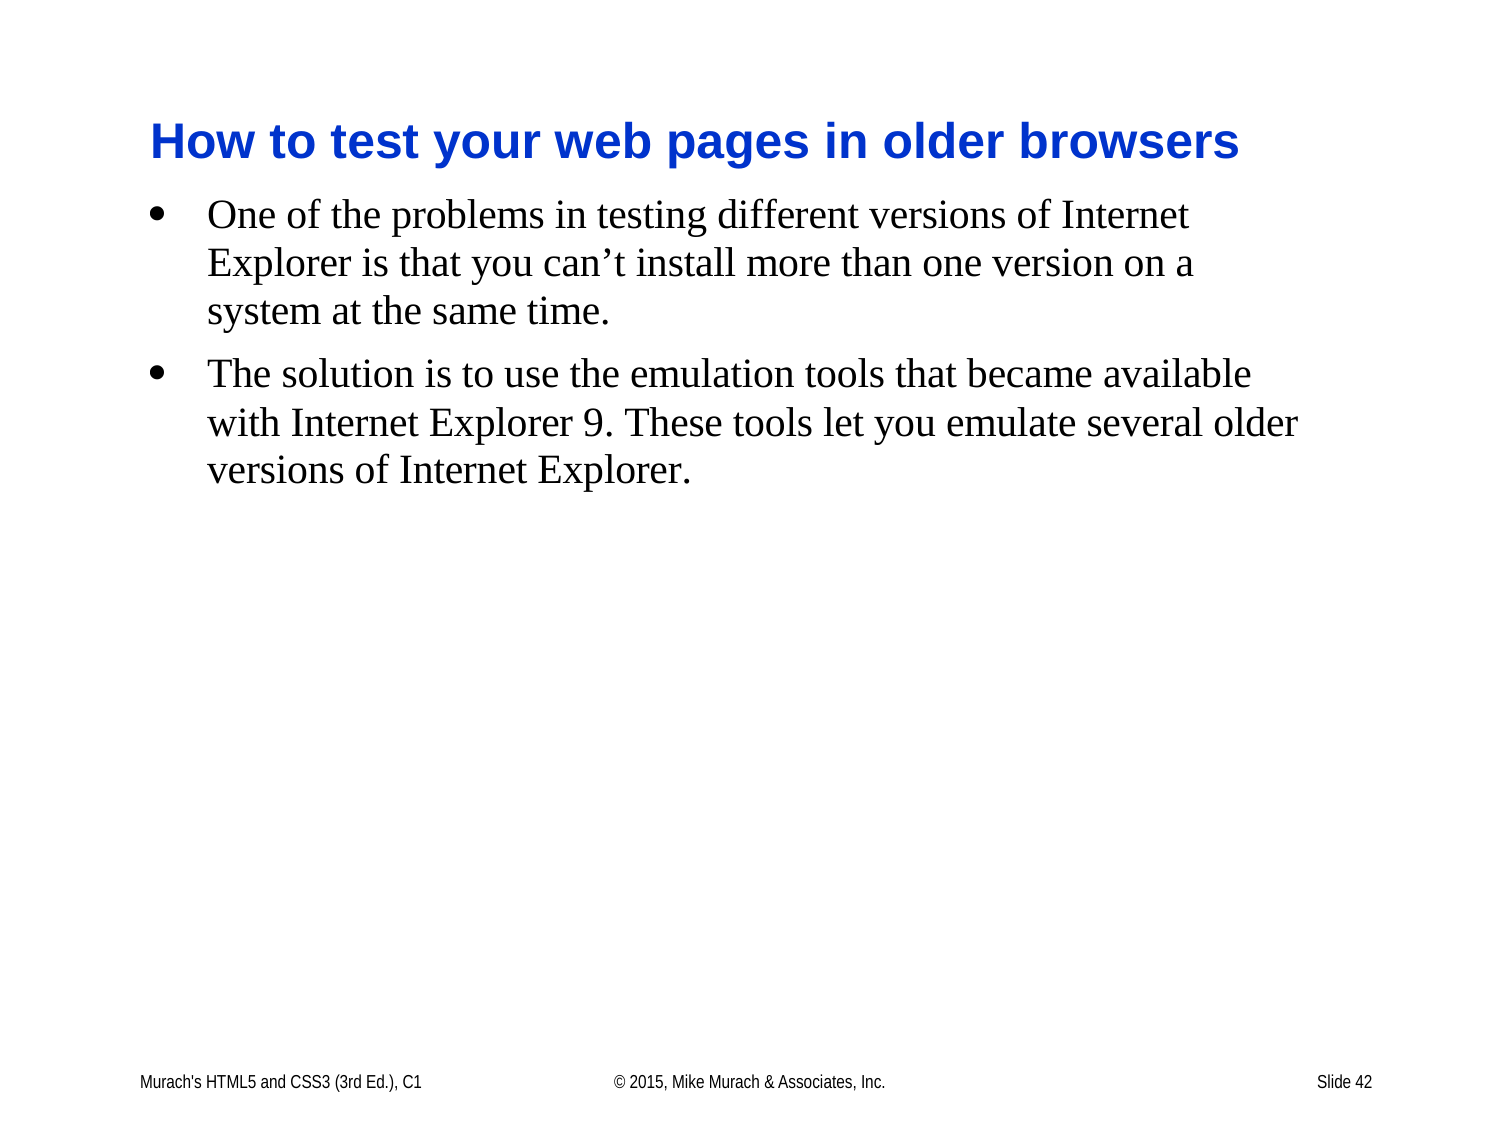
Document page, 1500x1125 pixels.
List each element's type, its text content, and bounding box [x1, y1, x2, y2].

footer © 2015, Mike Murach & Associates, Inc. [474, 1025, 1025, 1100]
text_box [149, 112, 1348, 186]
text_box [149, 187, 1348, 529]
slide_number Murach's HTML5 and CSS3 (3rd Ed.), C1 [125, 1025, 450, 1100]
slide_number Slide 42 [1074, 1025, 1388, 1100]
